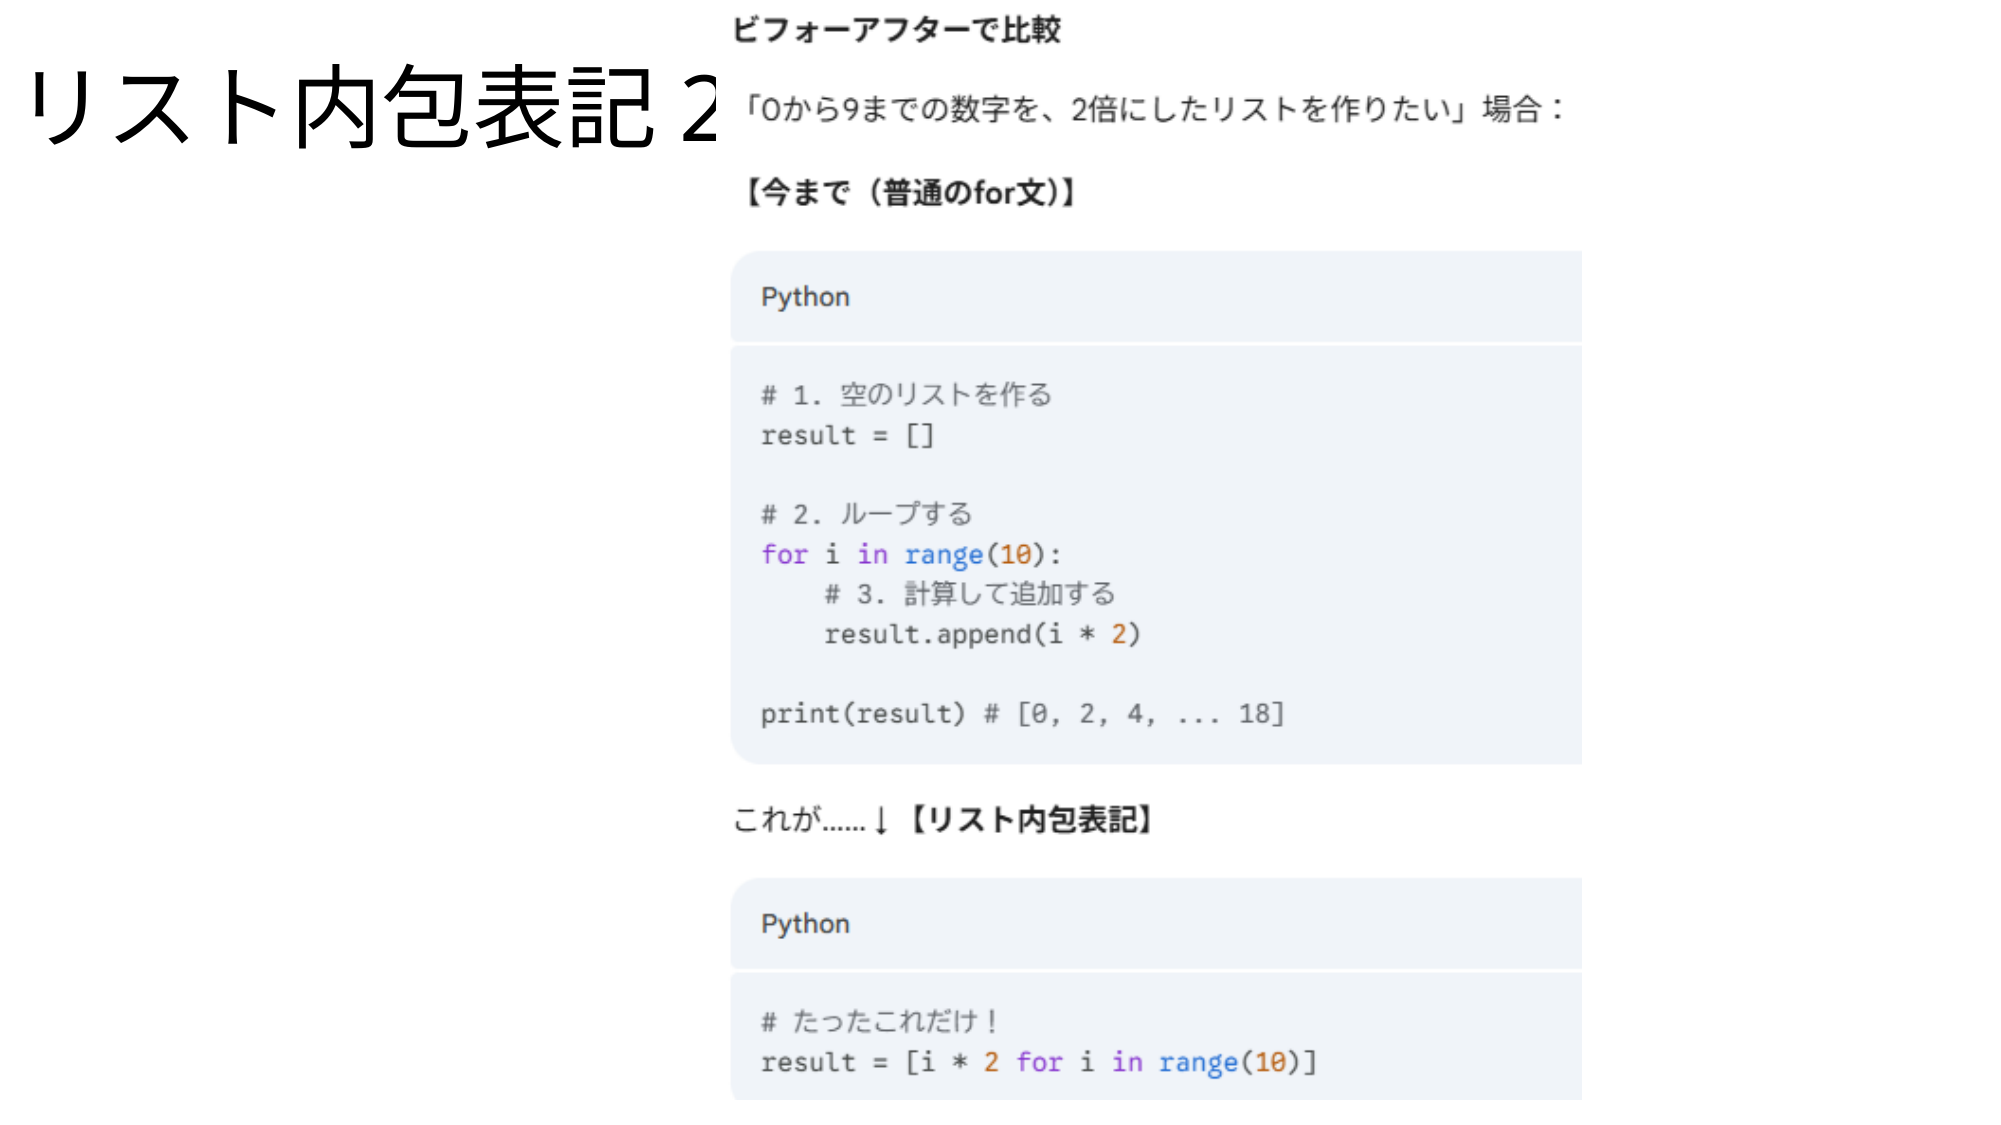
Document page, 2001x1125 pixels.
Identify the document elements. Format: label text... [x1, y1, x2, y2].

title リスト内包表記2 [0, 3, 1759, 221]
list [716, 9, 1582, 1100]
